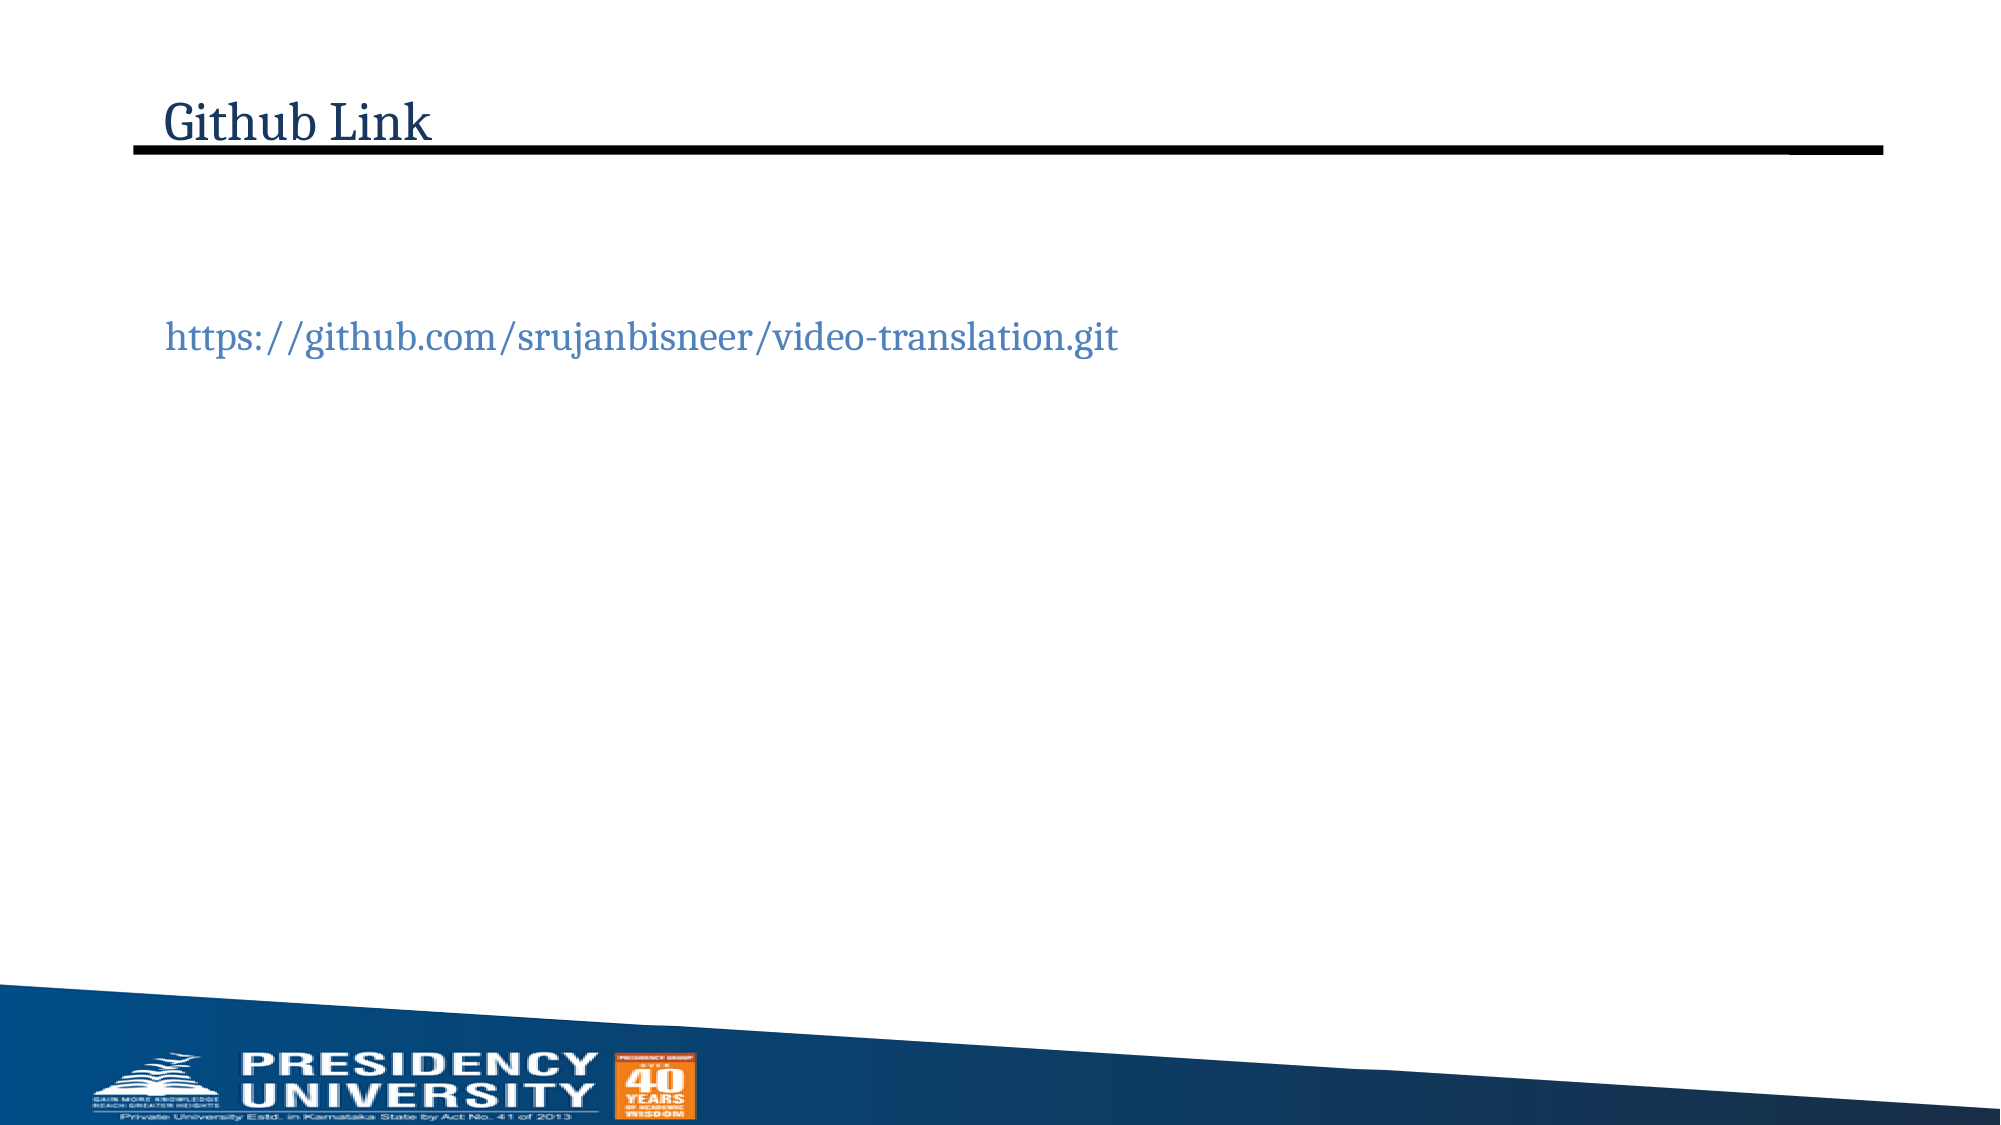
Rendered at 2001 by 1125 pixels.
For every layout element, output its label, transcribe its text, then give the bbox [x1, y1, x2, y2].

text_box https://github.com/srujanbisneer/video-translation.git [132, 250, 1868, 937]
picture [0, 982, 2000, 1125]
title Github Link [132, 44, 1884, 126]
